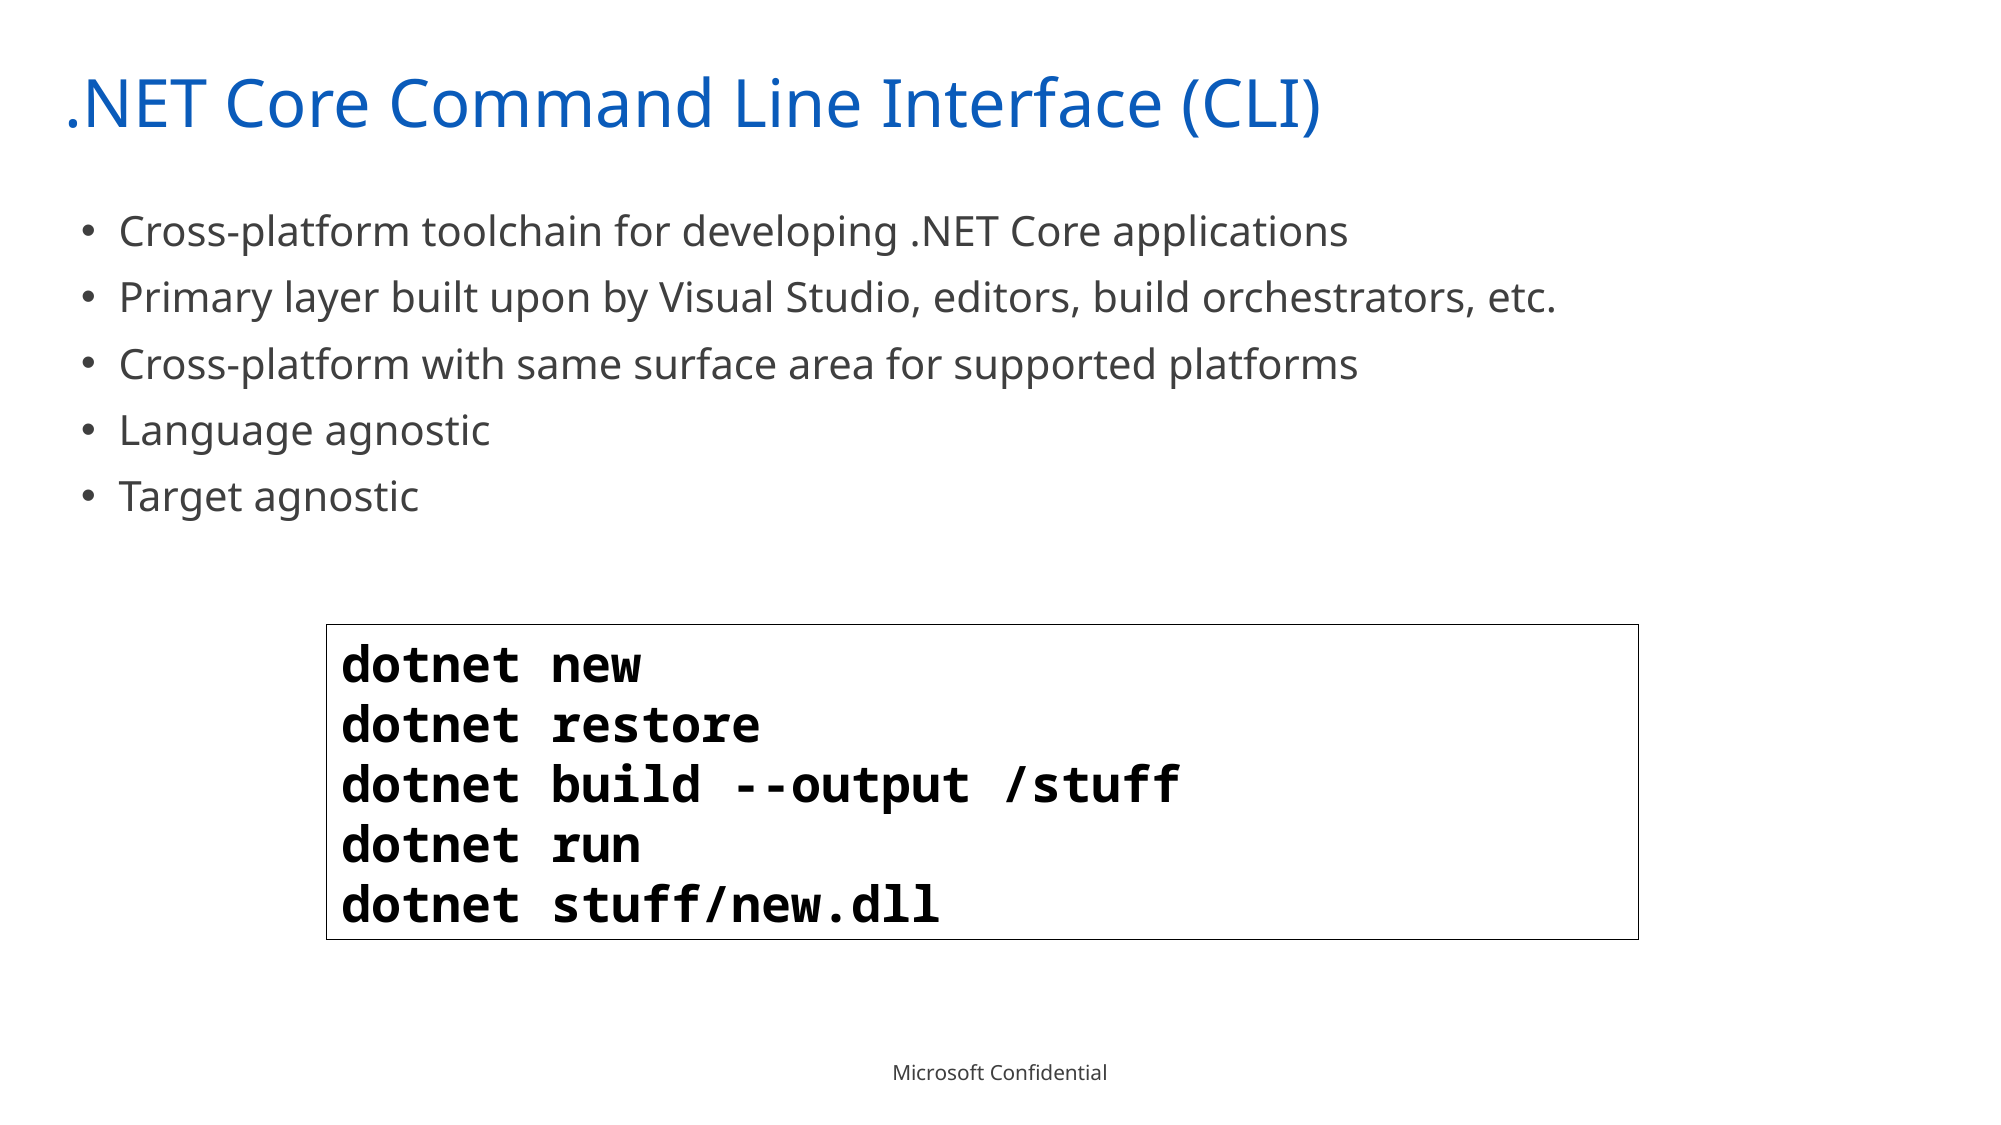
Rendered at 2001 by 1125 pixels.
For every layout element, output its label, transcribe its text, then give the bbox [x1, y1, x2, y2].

title .NET Core Command Line Interface (CLI) [49, 49, 1899, 162]
list Cross-platform toolchain for developing .NET Core applications Primary layer built upon by Visual Studio, editors, build orchestrators, etc. Cross-platform with same surface area for supported platforms Language agnostic Target agnostic [66, 187, 1899, 1001]
text_box dotnet new dotnet restore dotnet build --output /stuff dotnet run dotnet stuff/new.dll [326, 624, 1639, 940]
